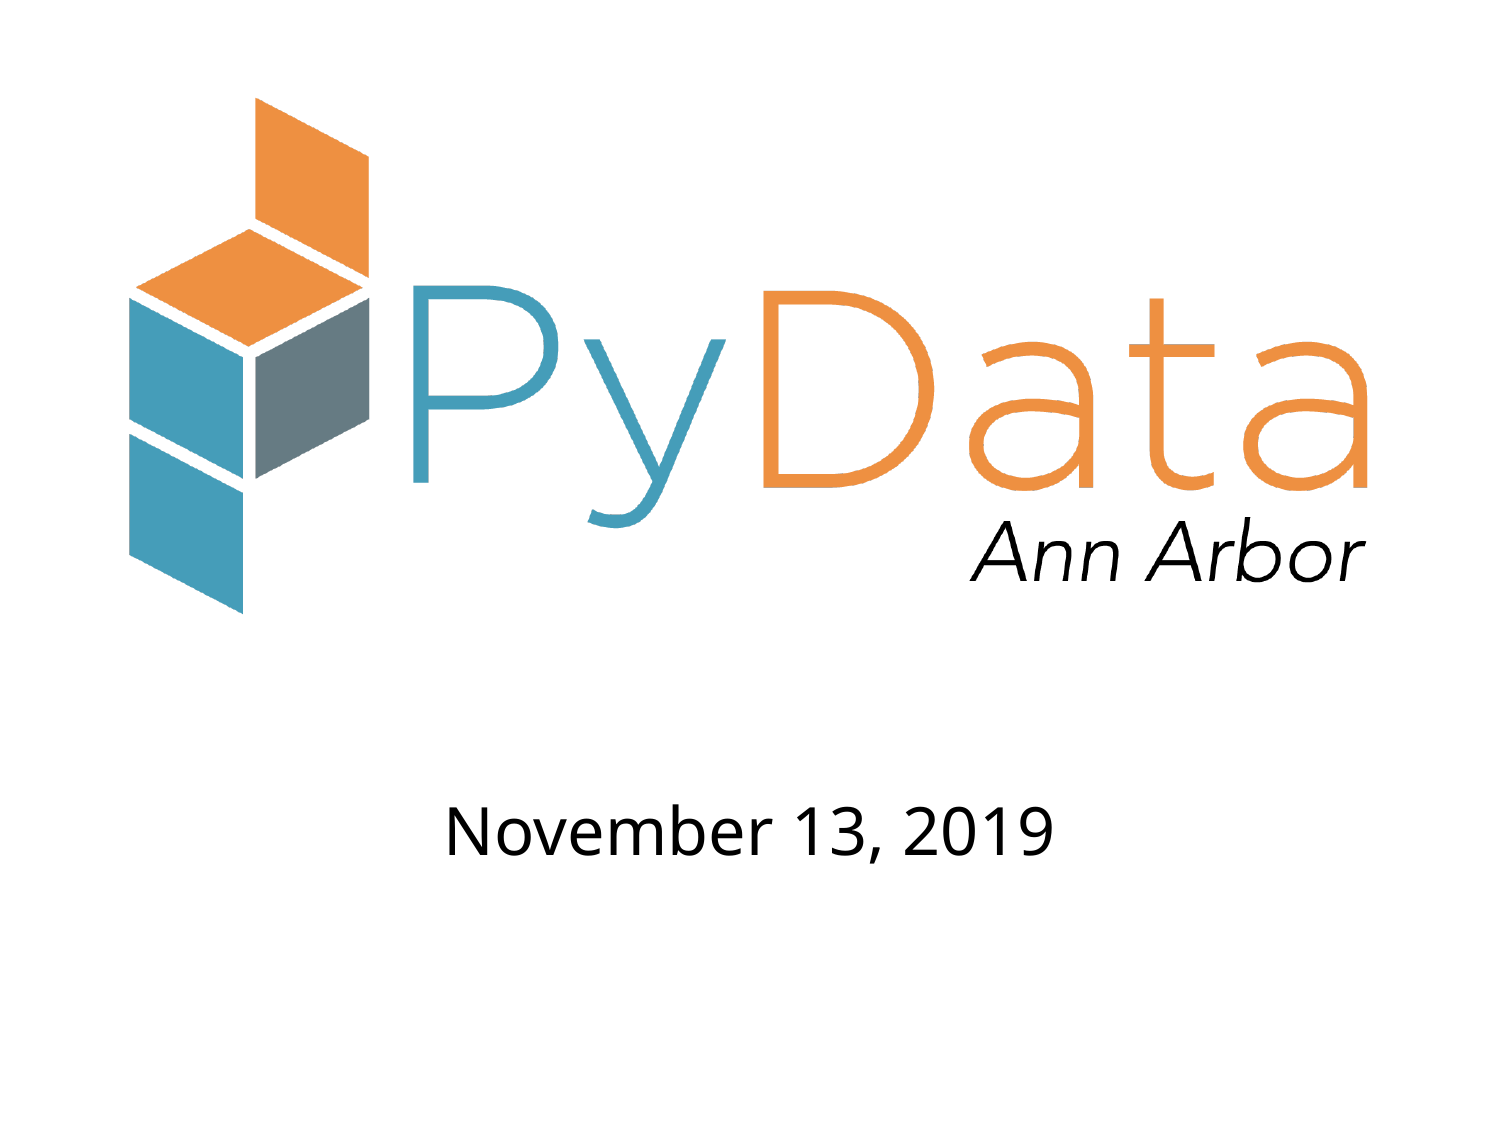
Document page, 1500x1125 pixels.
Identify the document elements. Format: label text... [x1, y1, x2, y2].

subtitle November 13, 2019 [225, 781, 1275, 1069]
picture [112, 35, 1388, 674]
